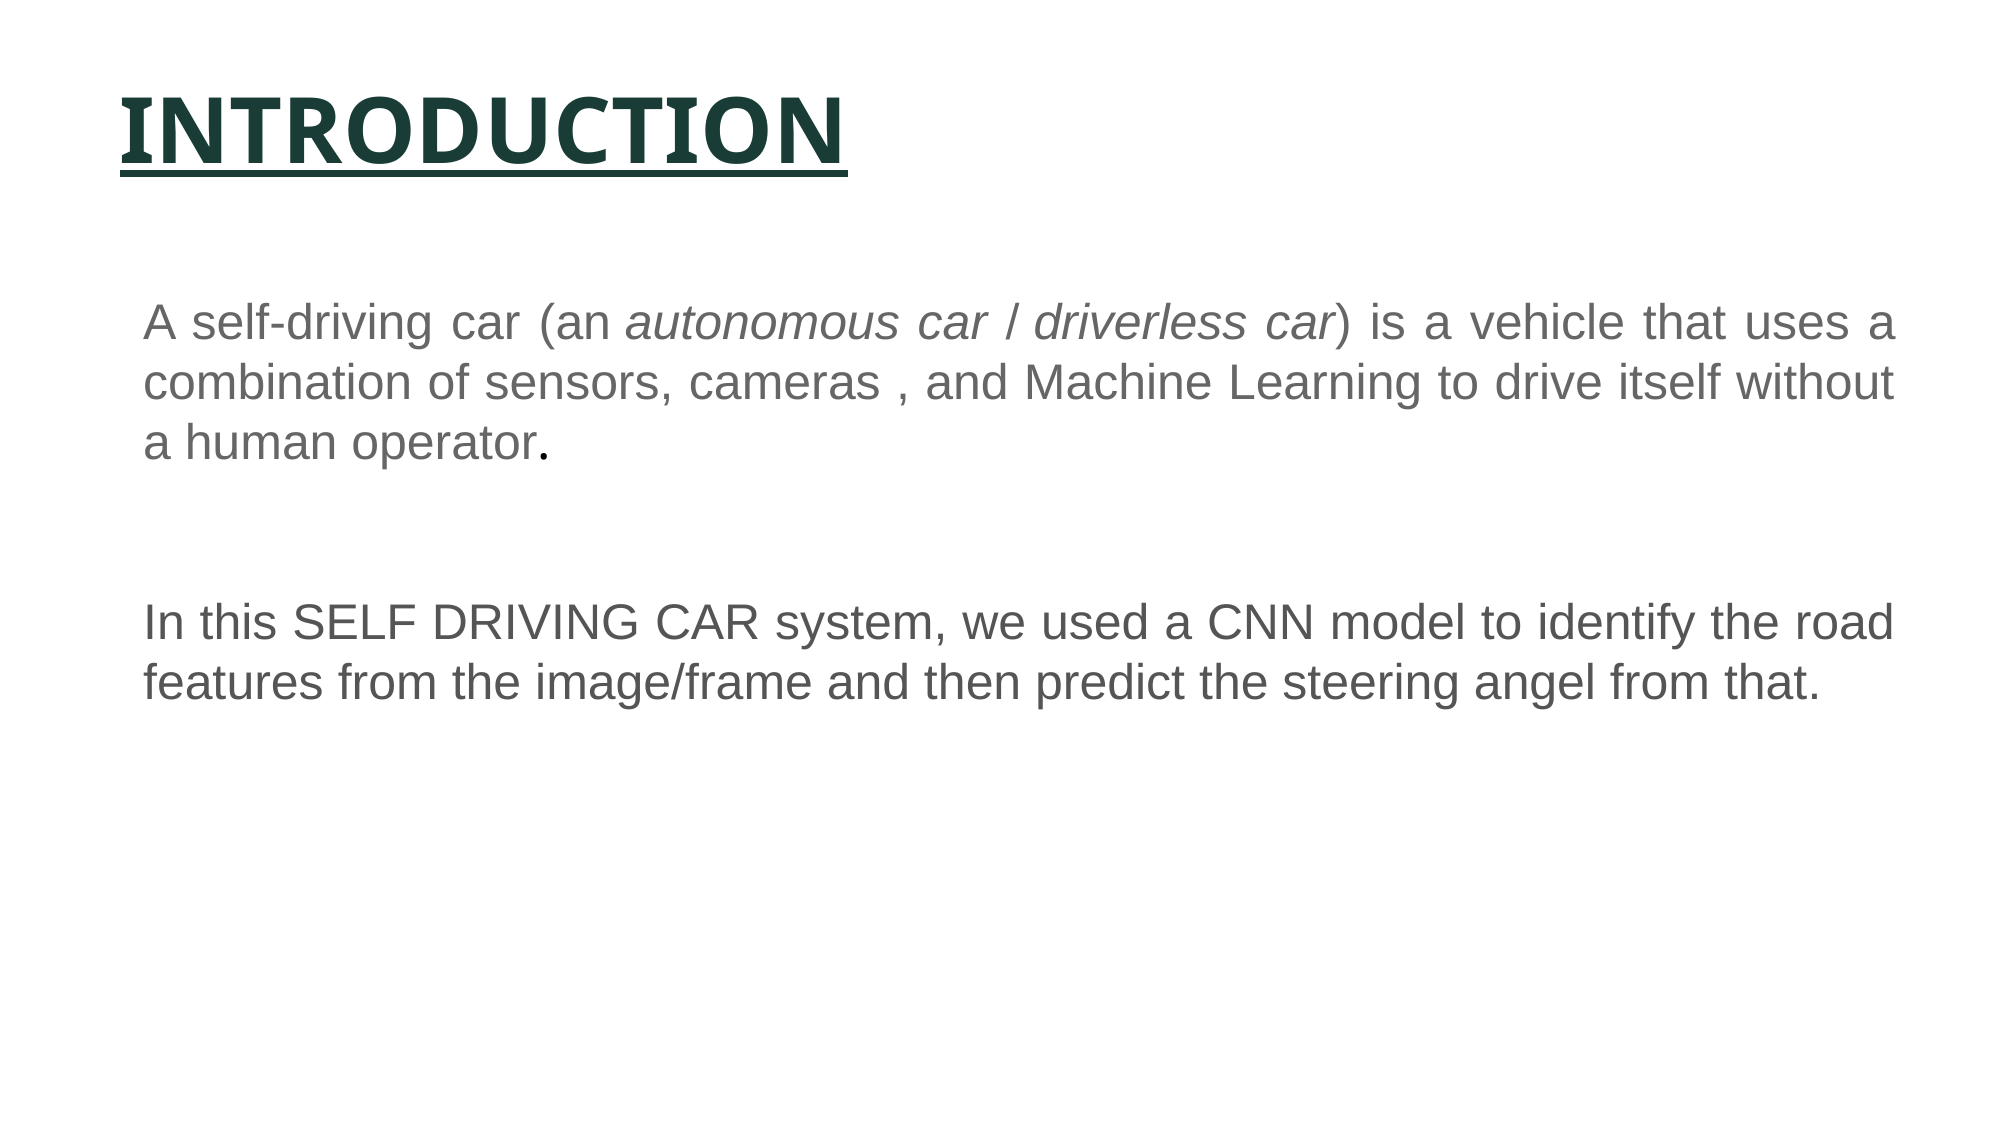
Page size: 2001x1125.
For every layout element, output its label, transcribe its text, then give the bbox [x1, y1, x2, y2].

text_box A self-driving car (an autonomous car / driverless car) is a vehicle that uses a combination of sensors, cameras , and Machine Learning to drive itself without a human operator. In this SELF DRIVING CAR system, we used a CNN model to identify the road features from the image/frame and then predict the steering angel from that. [128, 282, 1911, 807]
text_box INTRODUCTION [104, 24, 1830, 243]
